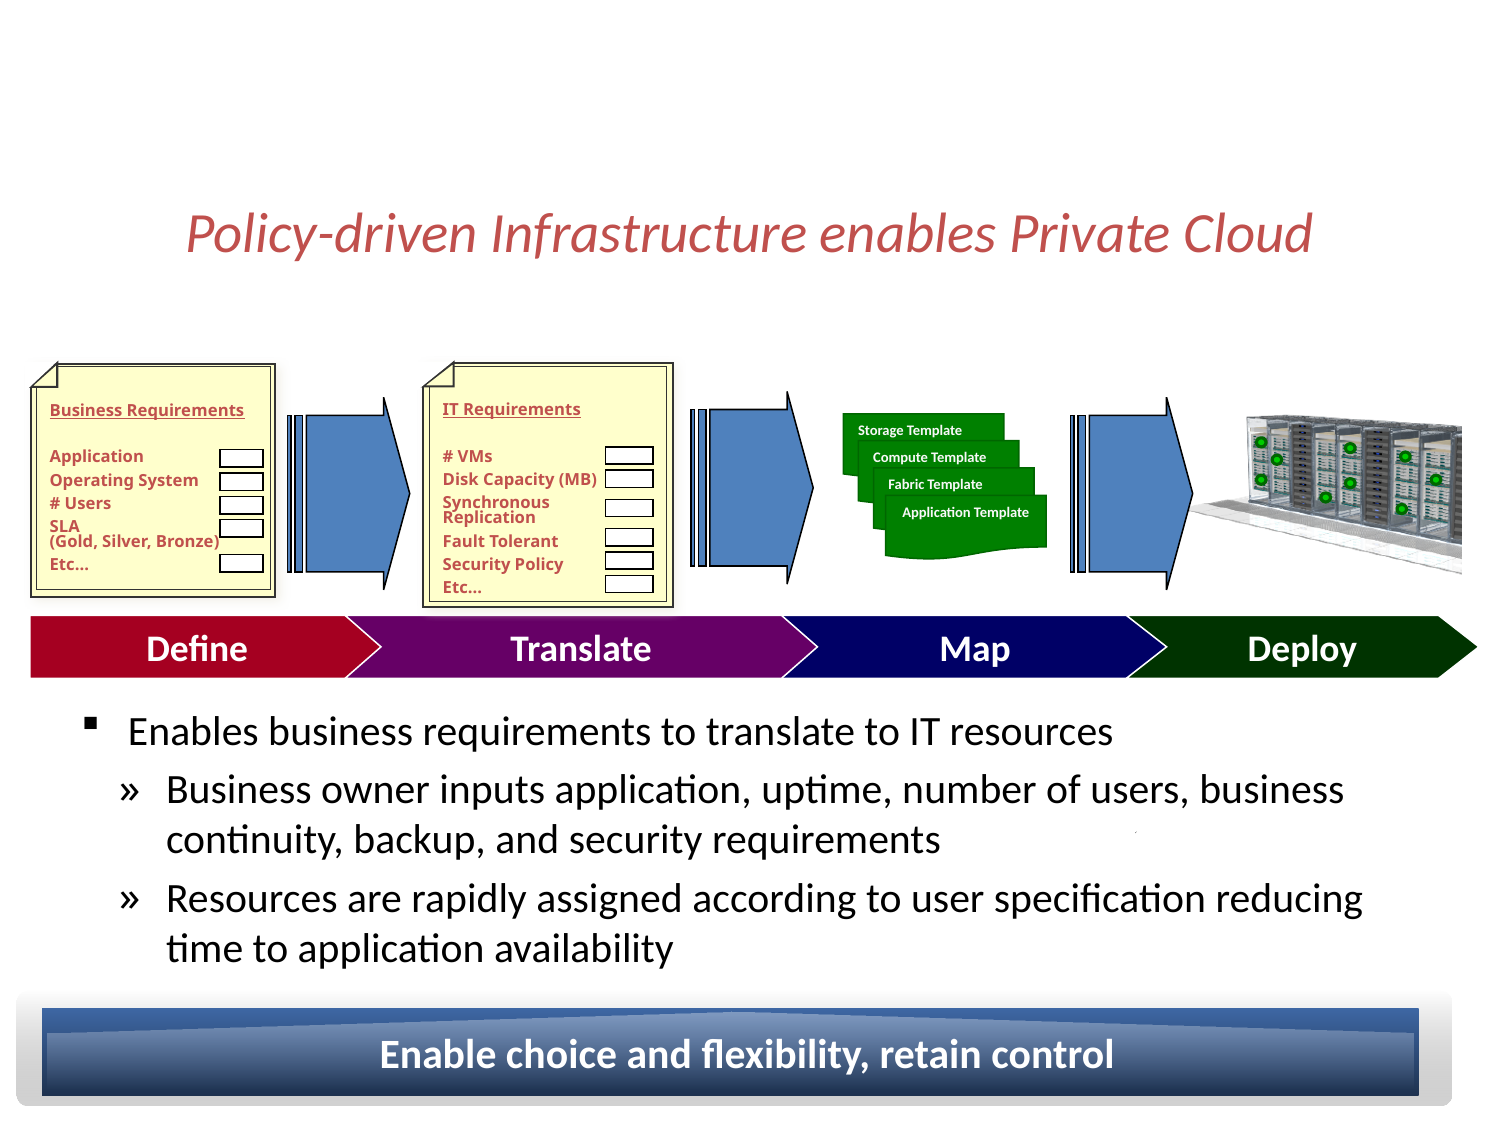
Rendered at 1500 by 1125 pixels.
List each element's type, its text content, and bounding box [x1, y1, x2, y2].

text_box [16, 990, 1452, 1107]
text_box Deploy [1126, 616, 1479, 679]
text_box Define [29, 616, 380, 679]
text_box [24, 361, 1463, 608]
text_box Enables business requirements to translate to IT resources Business owner inputs application, uptime, number of users, business continuity, backup, and security requirements Resources are rapidly assigned according to user specification reducing time to application availability [66, 696, 1420, 989]
title Policy-driven Infrastructure enables Private Cloud [0, 186, 1500, 272]
text_box Translate [345, 616, 818, 679]
text_box Map [782, 616, 1165, 679]
